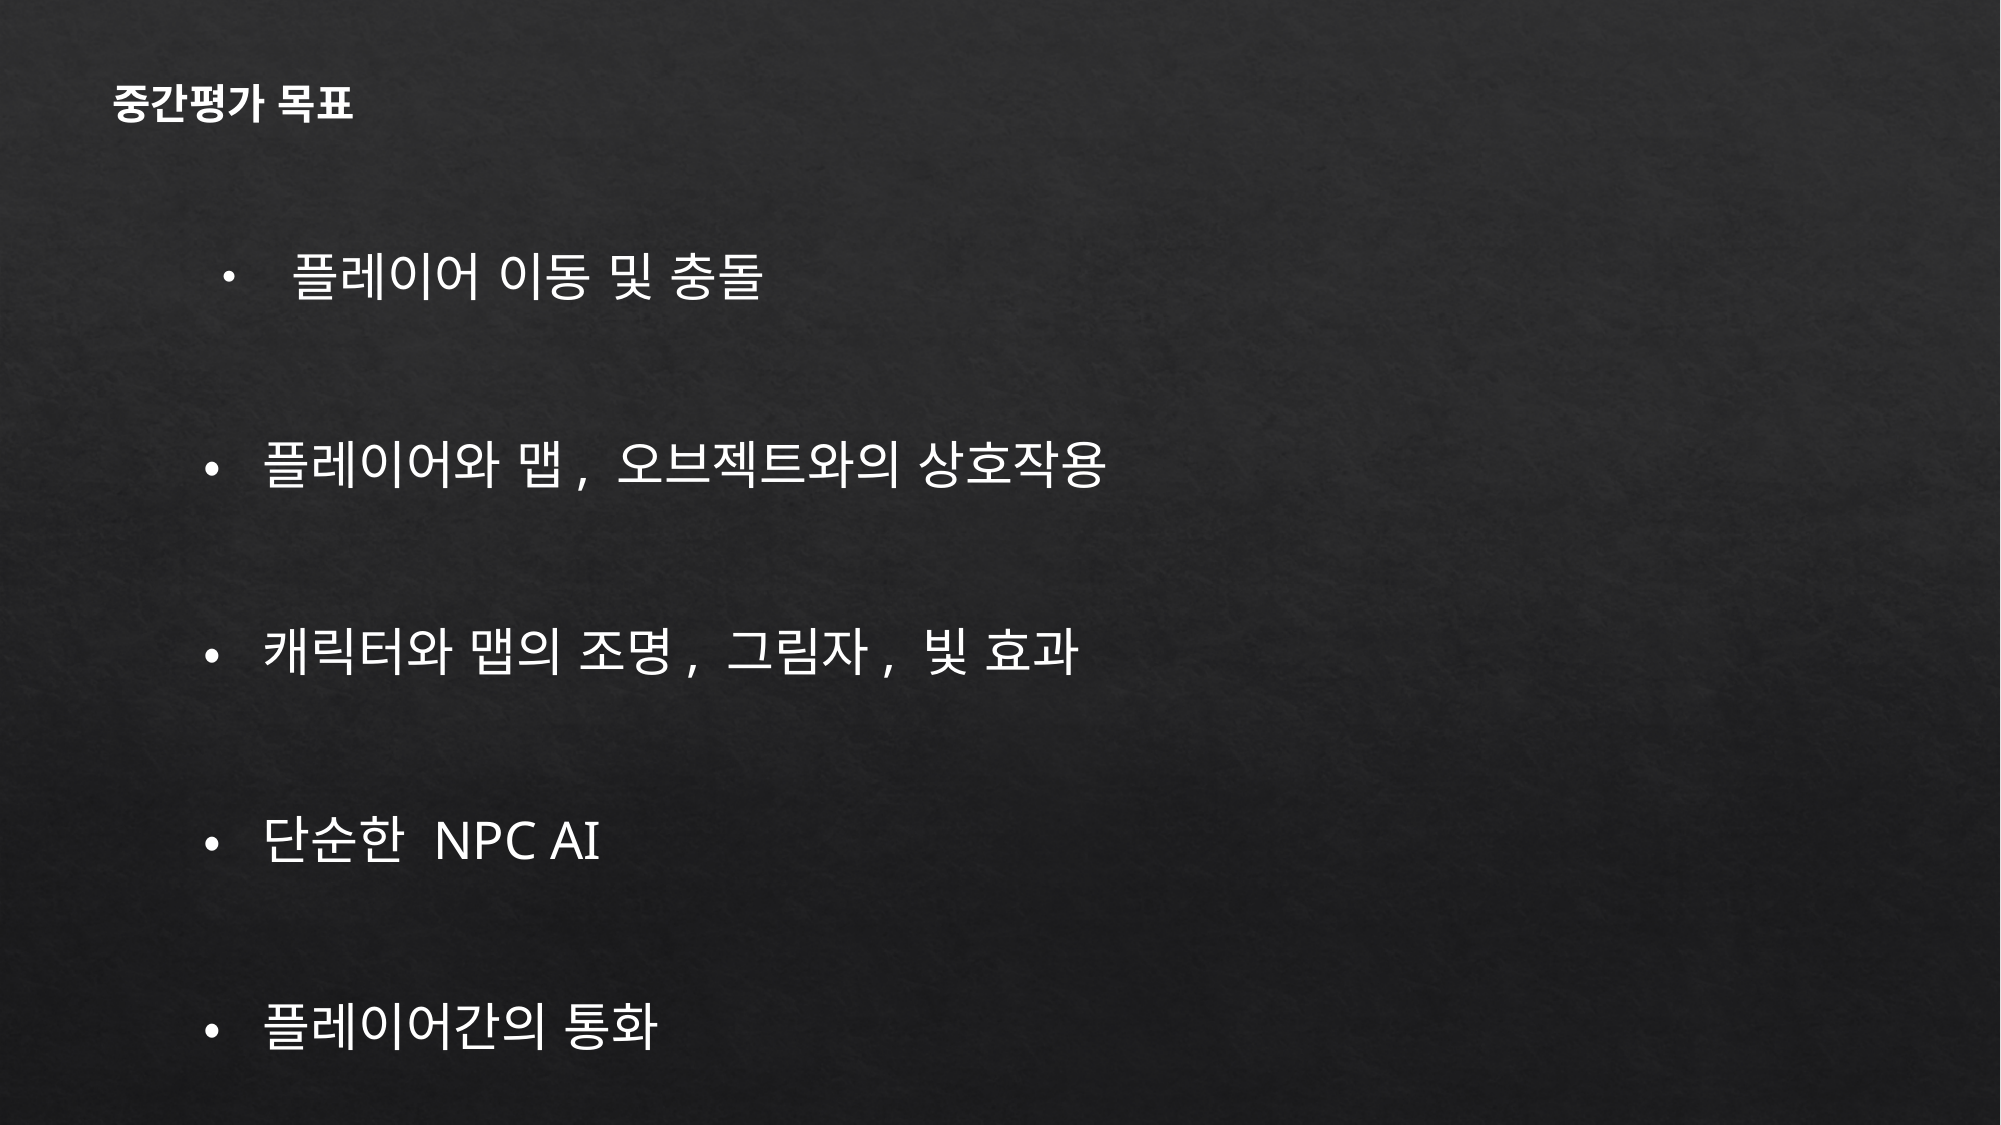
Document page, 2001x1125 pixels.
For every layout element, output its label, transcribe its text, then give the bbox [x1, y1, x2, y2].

text_box • 플레이어 이동 및 충돌 • 플레이어와 맵, 오브젝트와의 상호작용 • 캐릭터와 맵의 조명, 그림자, 빛 효과 • 단순한 NPC AI • 플레이어간의 통화 [188, 237, 1764, 1065]
text_box 중간평가 목표 [97, 70, 721, 135]
